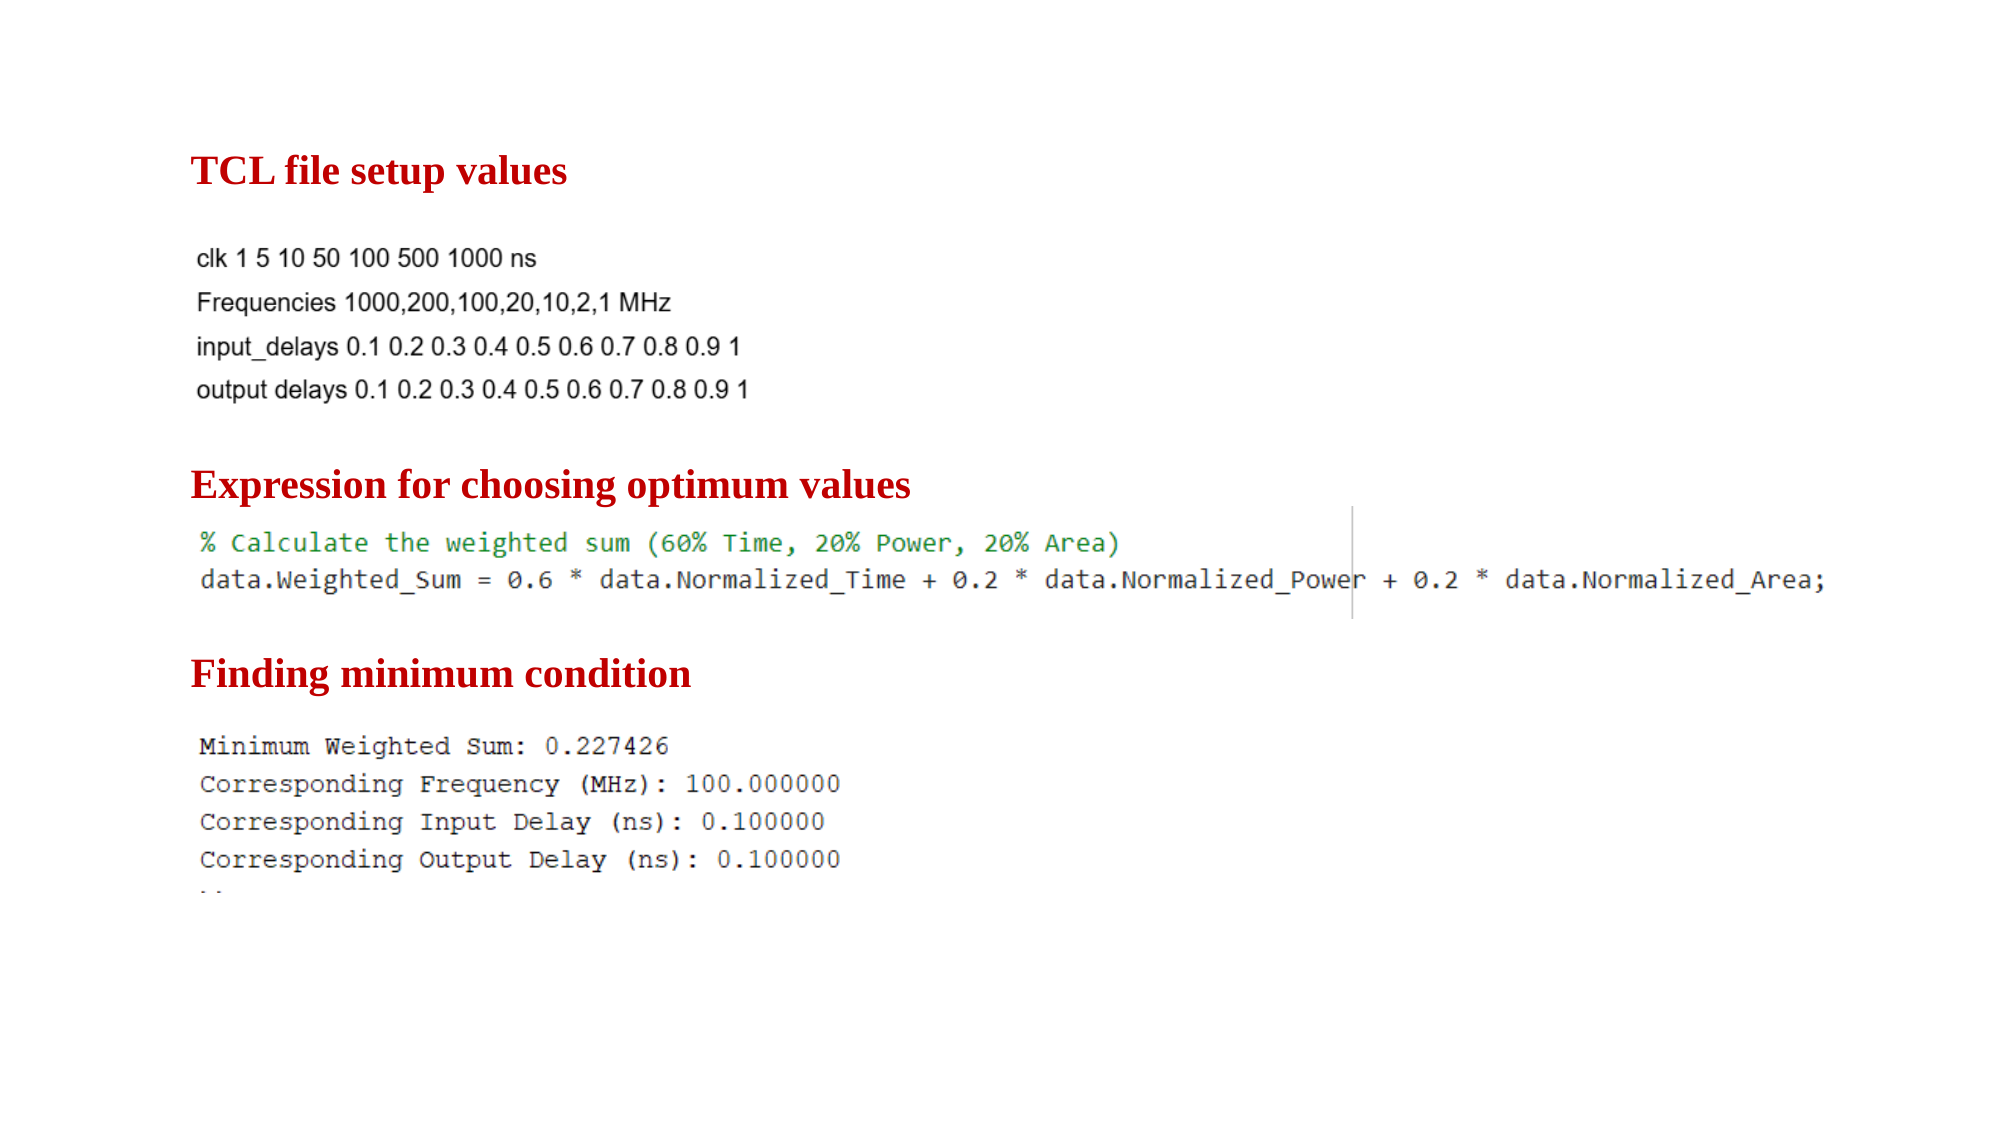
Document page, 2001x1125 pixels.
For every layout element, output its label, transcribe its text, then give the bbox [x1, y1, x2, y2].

text_box TCL file setup values [175, 135, 1381, 201]
picture [194, 723, 901, 893]
text_box Expression for choosing optimum values [175, 449, 1381, 515]
text_box Finding minimum condition [175, 638, 1381, 704]
picture [193, 506, 1850, 619]
picture [135, 209, 813, 463]
